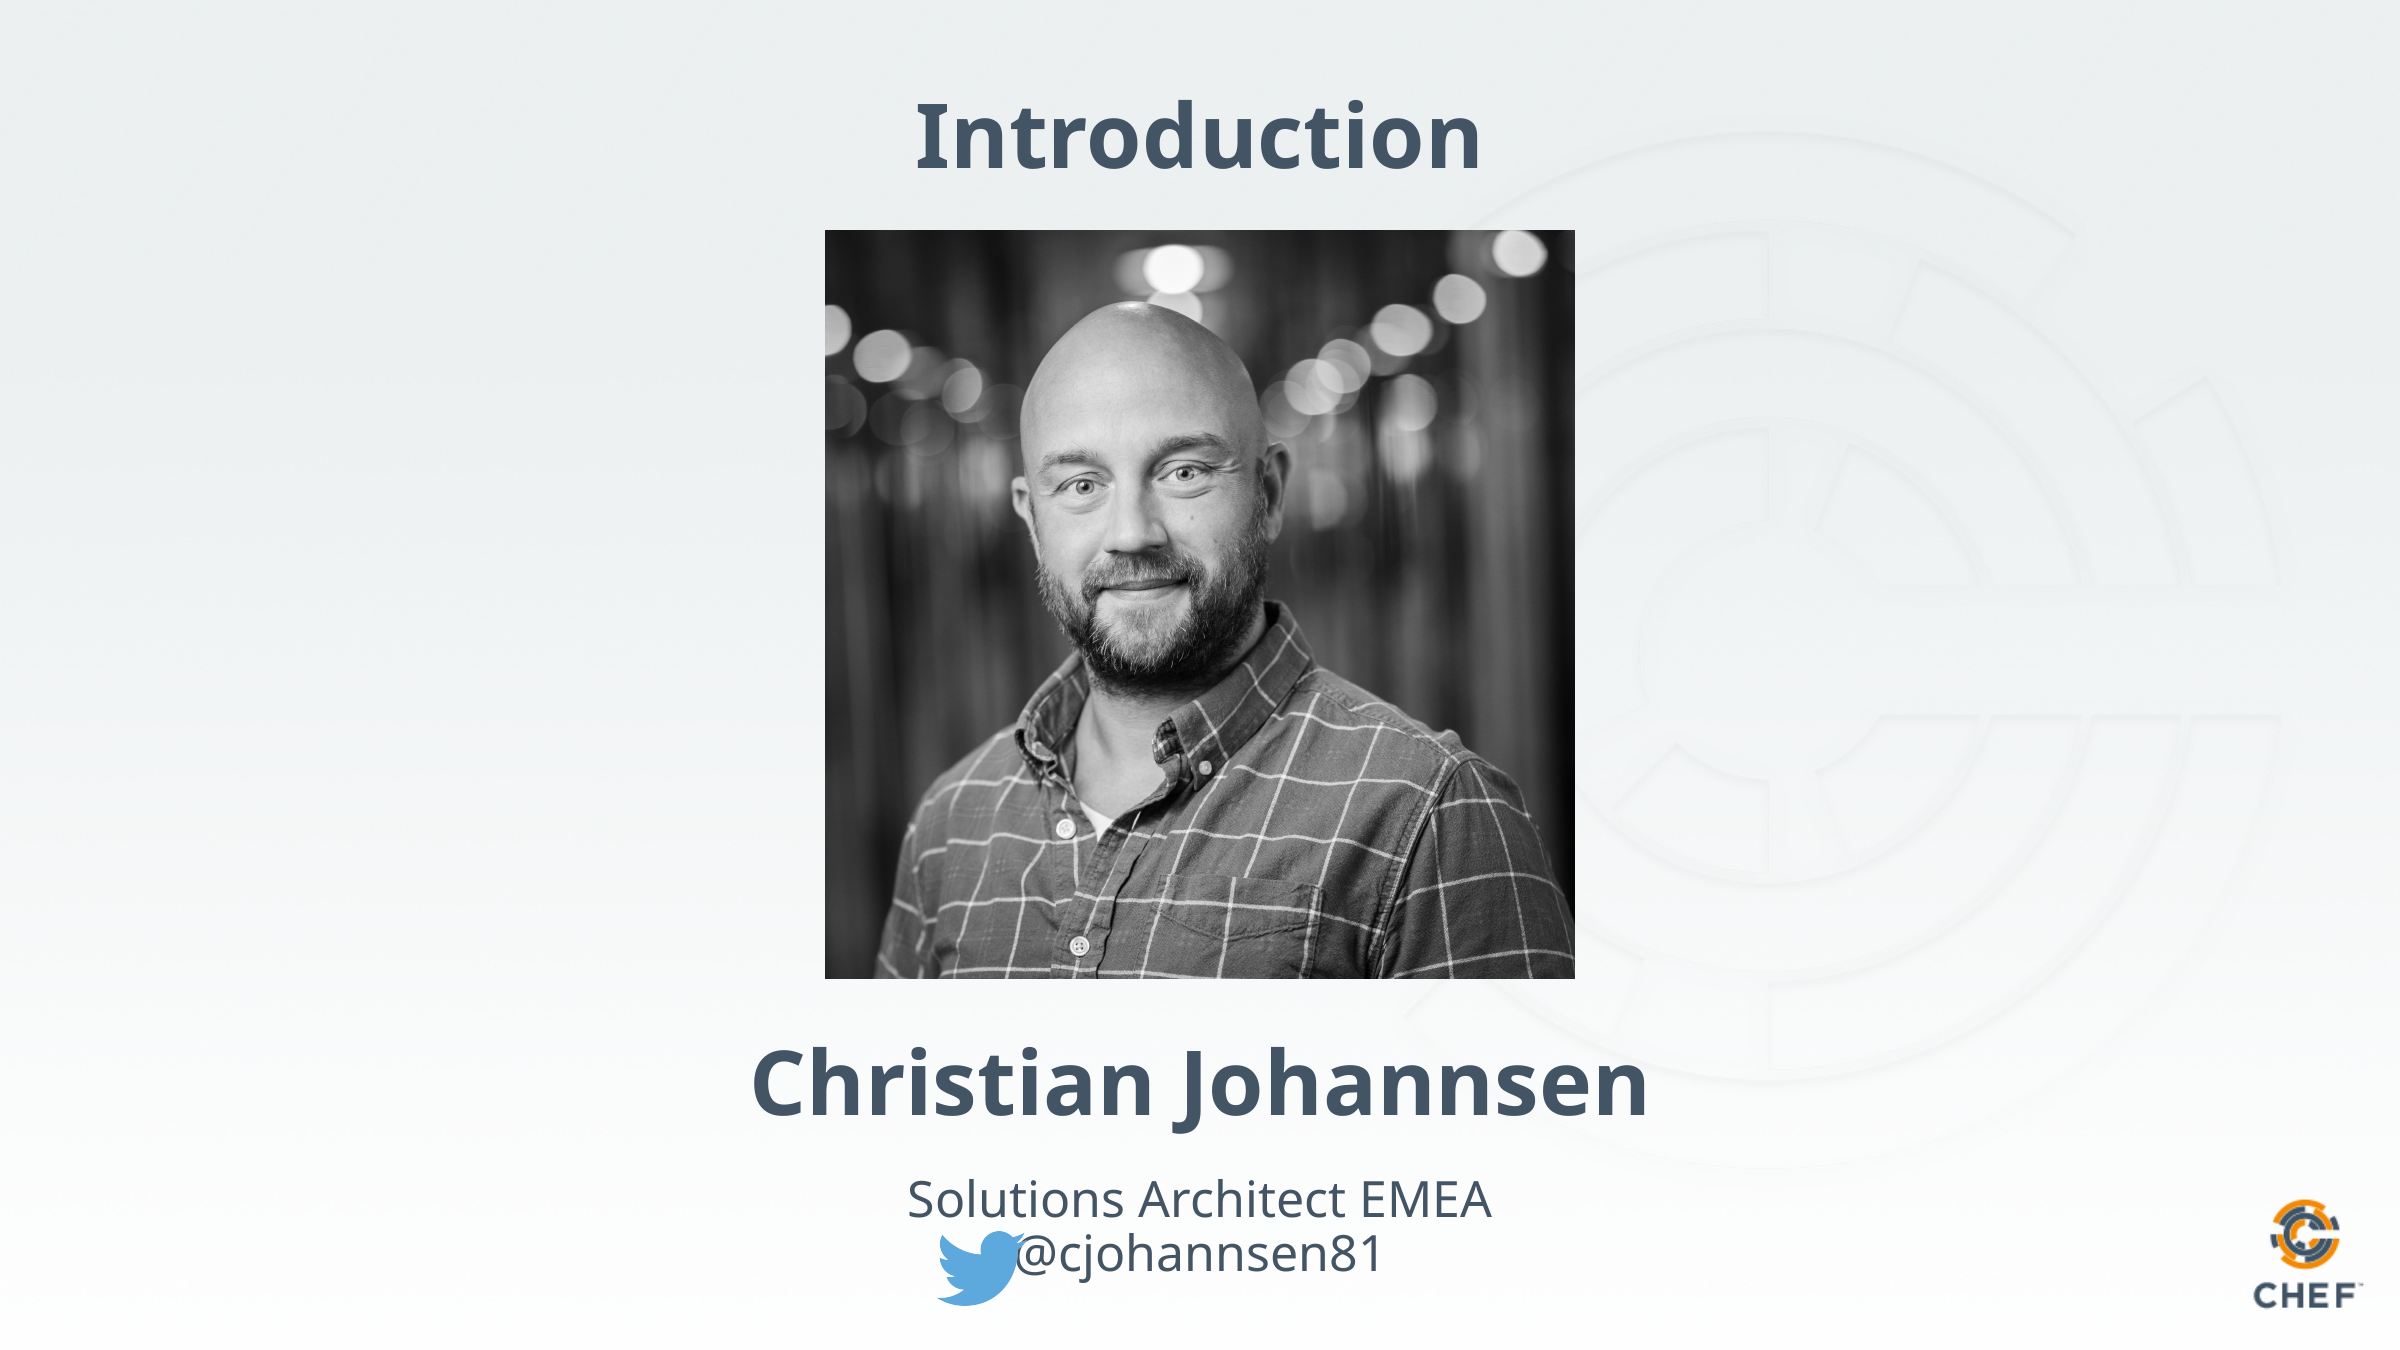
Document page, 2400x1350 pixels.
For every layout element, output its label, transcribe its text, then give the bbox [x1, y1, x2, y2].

picture [0, 0, 2400, 1350]
subtitle Solutions Architect EMEA @cjohannsen81 [672, 1160, 1728, 1298]
text_box Introduction [99, 90, 2300, 190]
title Christian Johannsen [694, 987, 1706, 1160]
